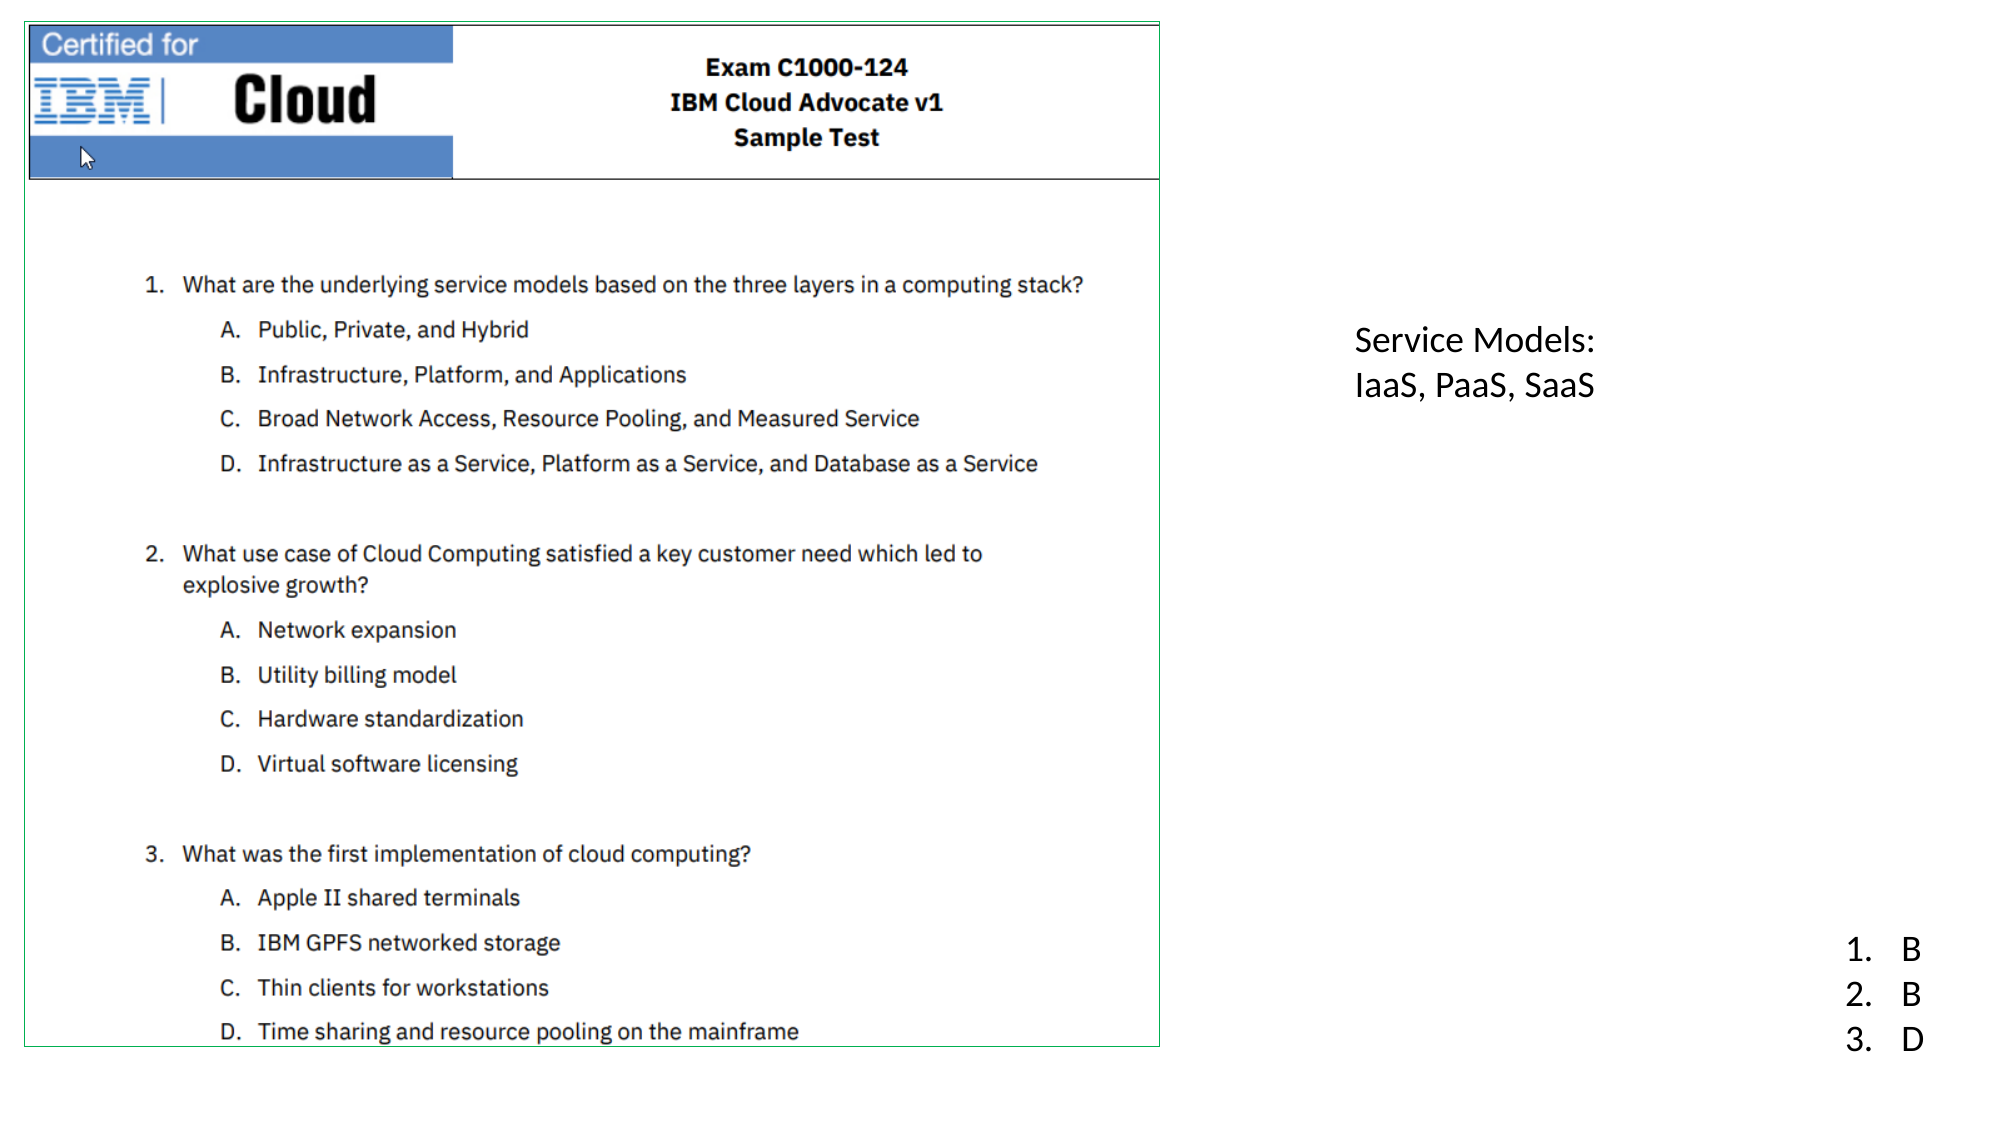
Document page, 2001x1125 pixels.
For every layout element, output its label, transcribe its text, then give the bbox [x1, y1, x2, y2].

picture [24, 21, 1160, 1047]
text_box B B D [1830, 916, 1964, 1067]
text_box Service Models: IaaS, PaaS, SaaS [1340, 307, 1629, 412]
